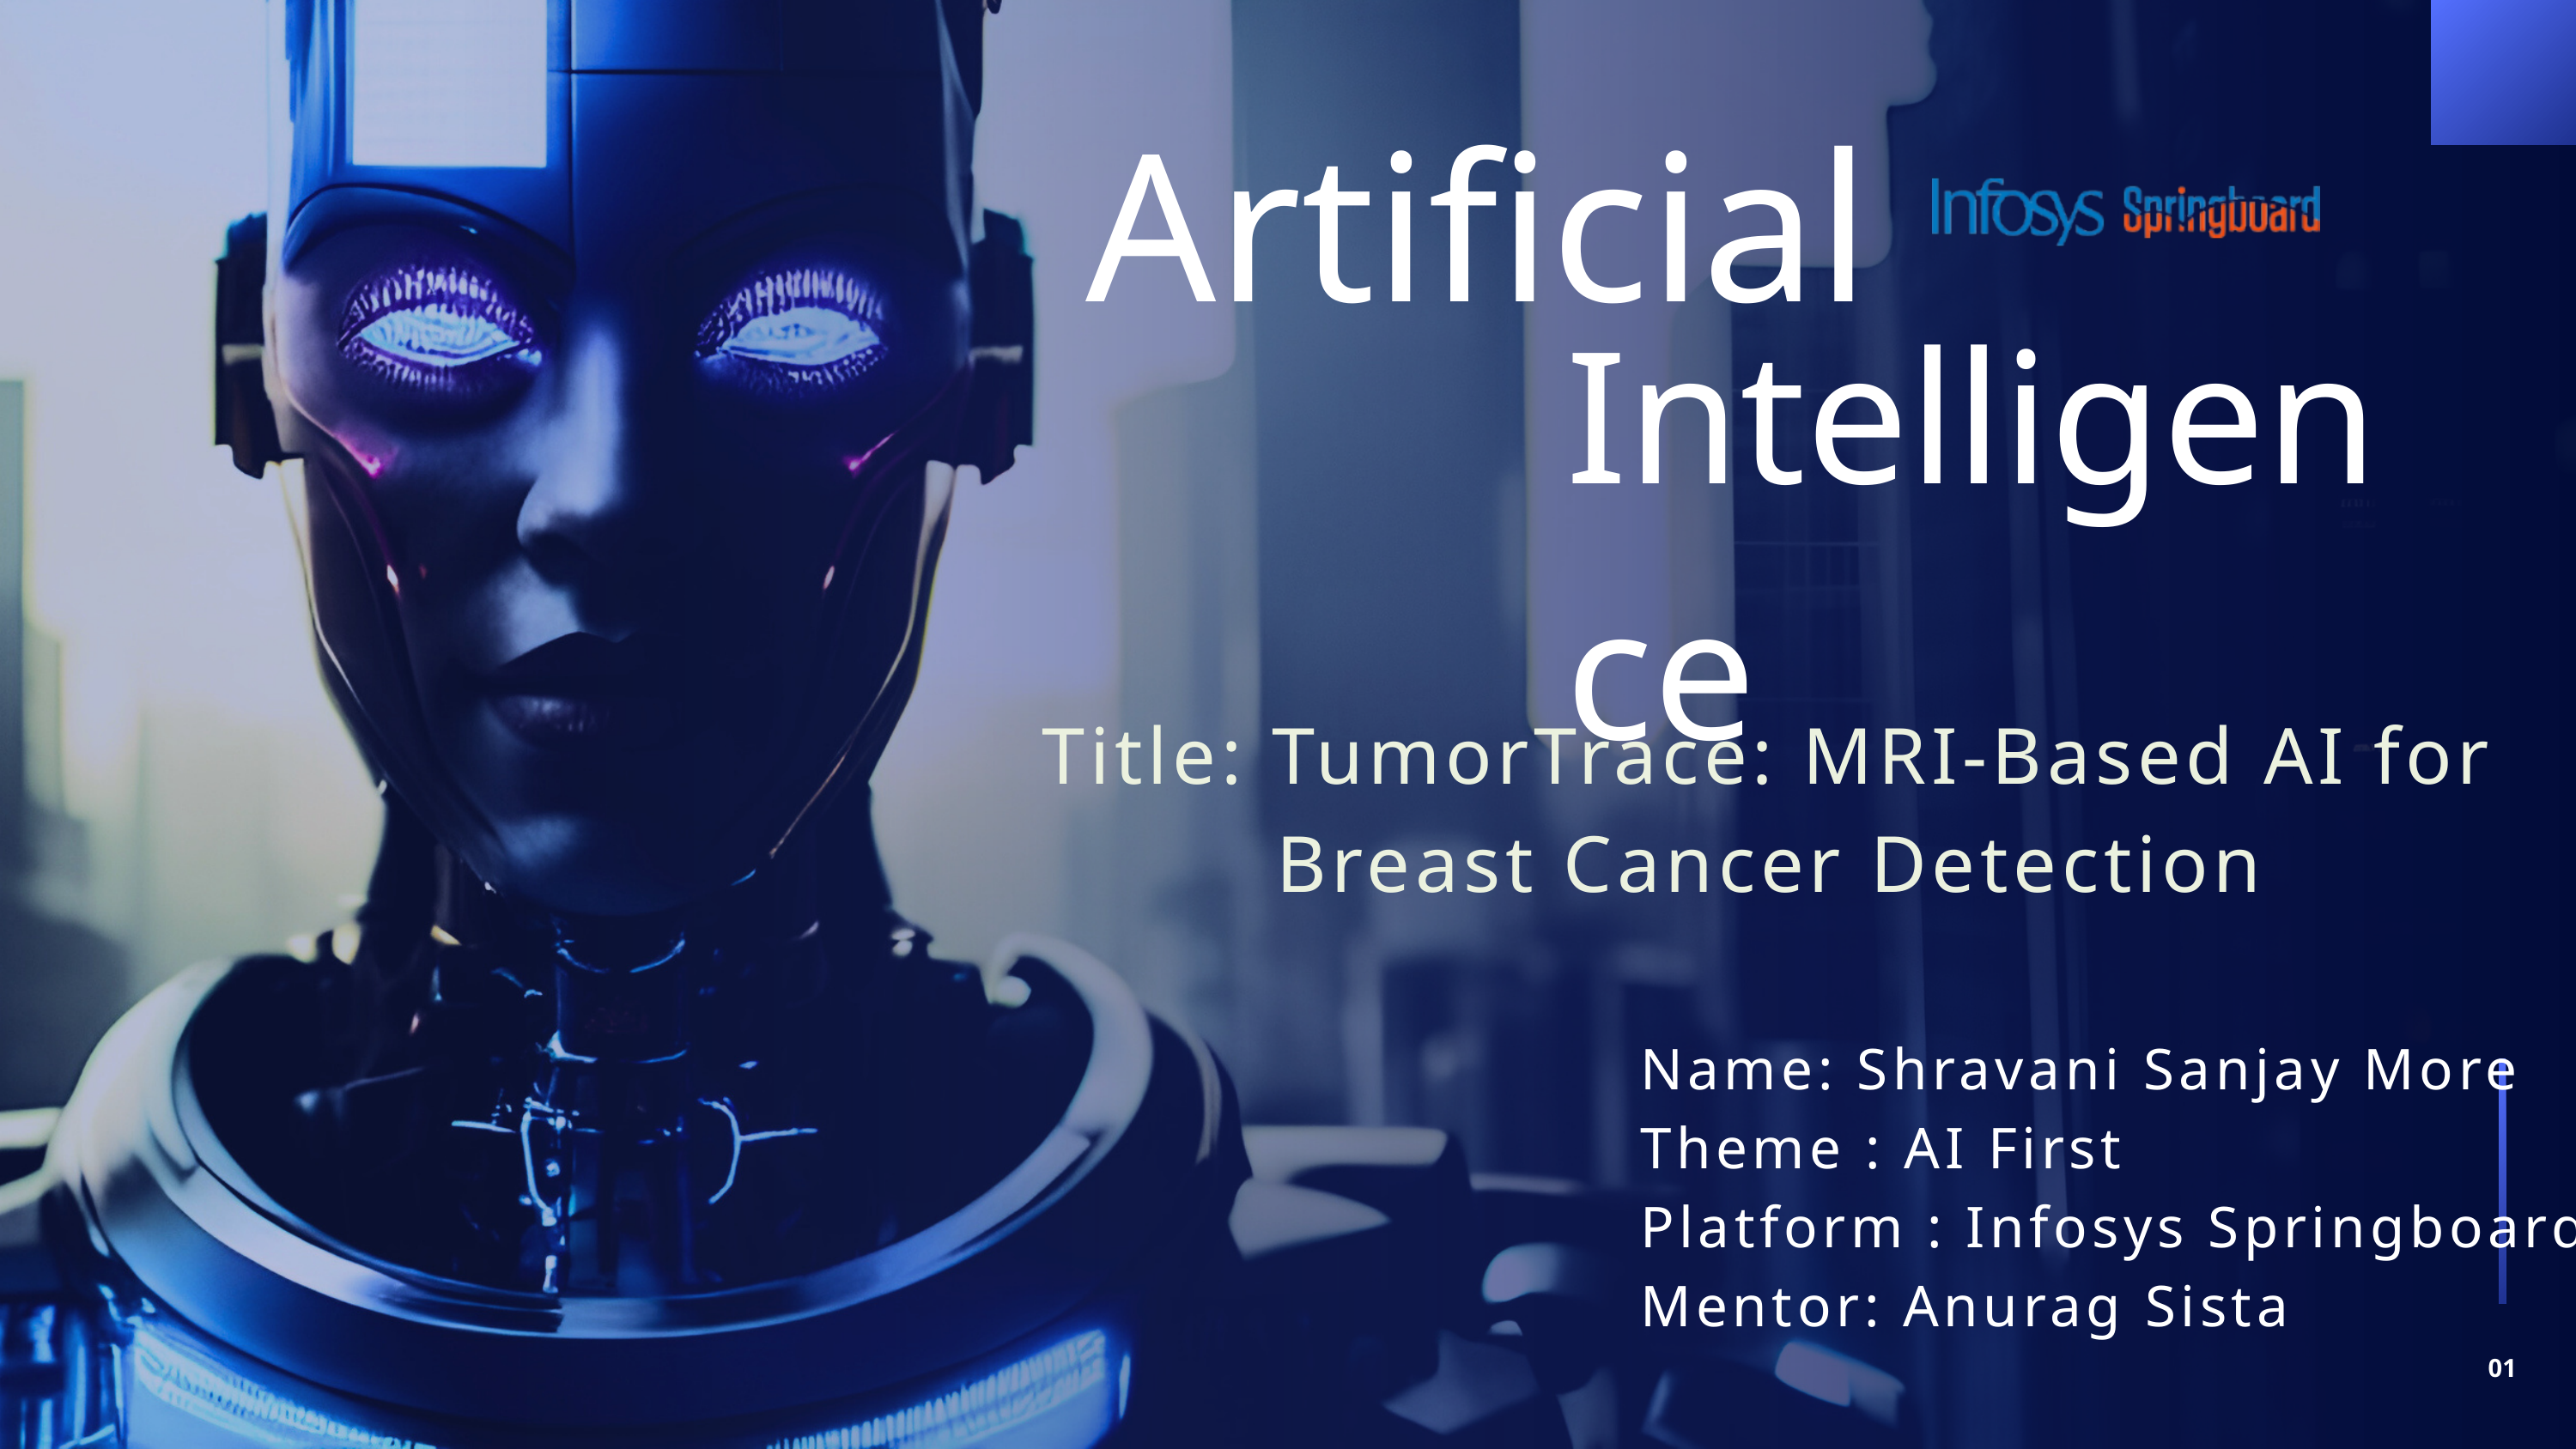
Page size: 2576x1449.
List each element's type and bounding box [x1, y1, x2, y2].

text_box [460, 0, 2576, 1449]
text_box [0, 0, 454, 1449]
text_box [2499, 1058, 2506, 1304]
text_box [2430, 0, 2576, 145]
